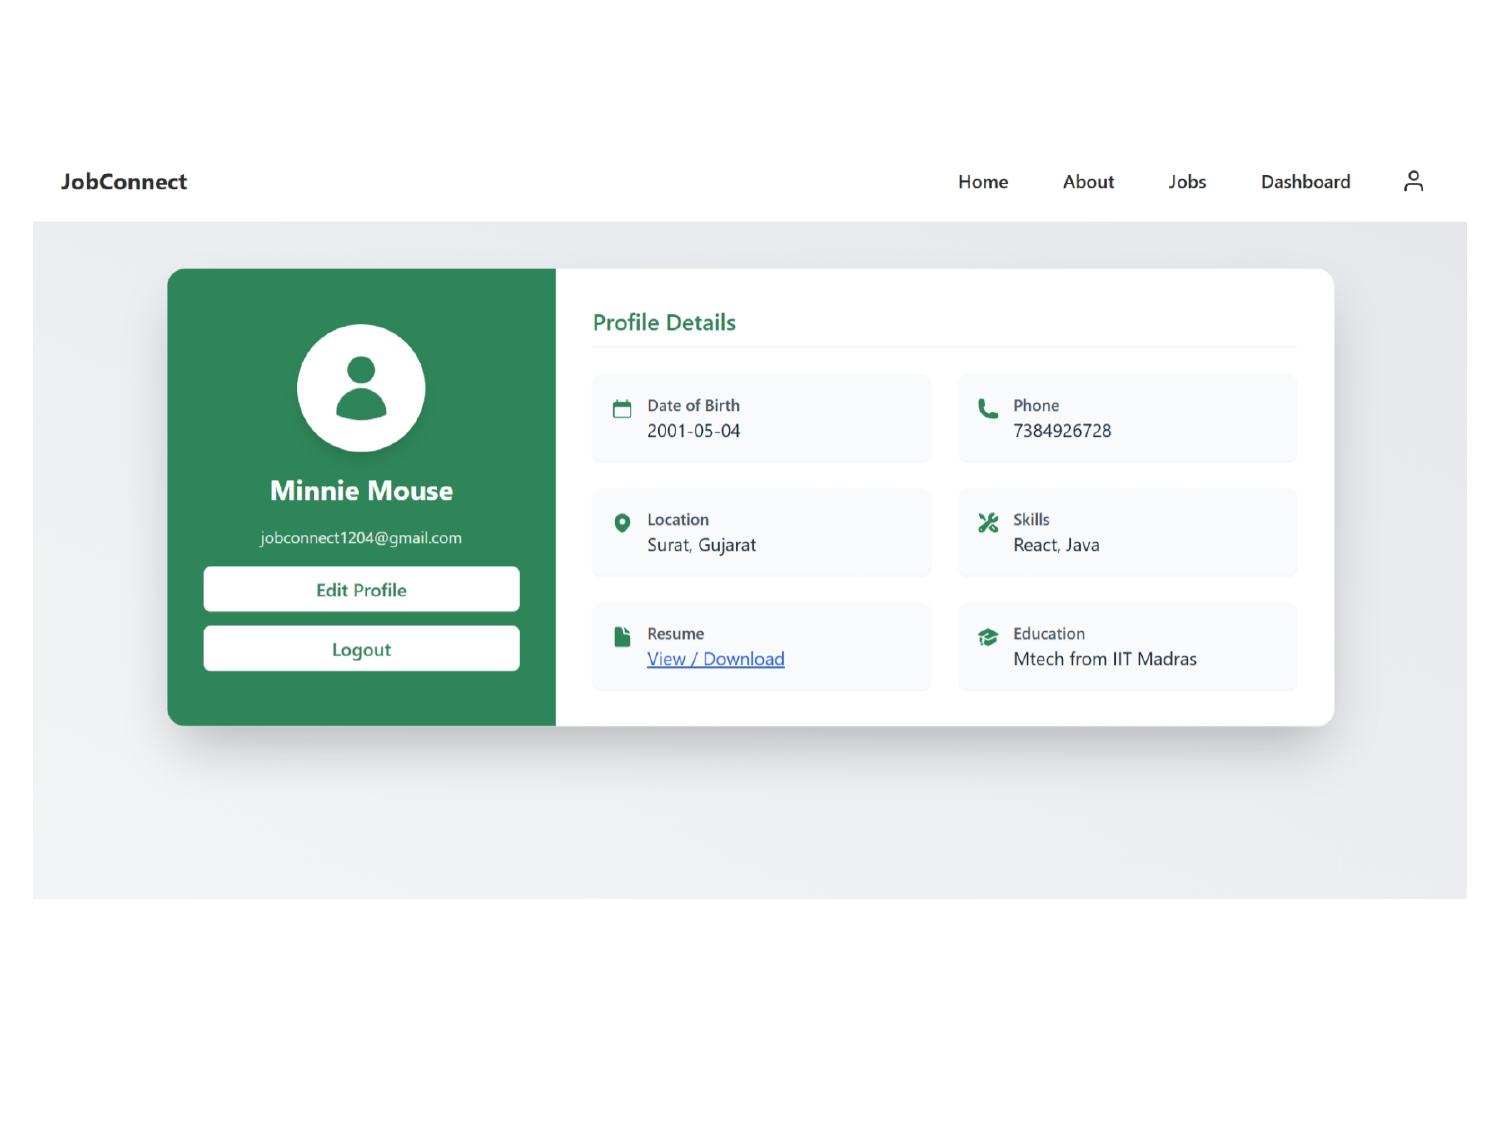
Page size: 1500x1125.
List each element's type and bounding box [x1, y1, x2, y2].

picture [33, 138, 1467, 899]
